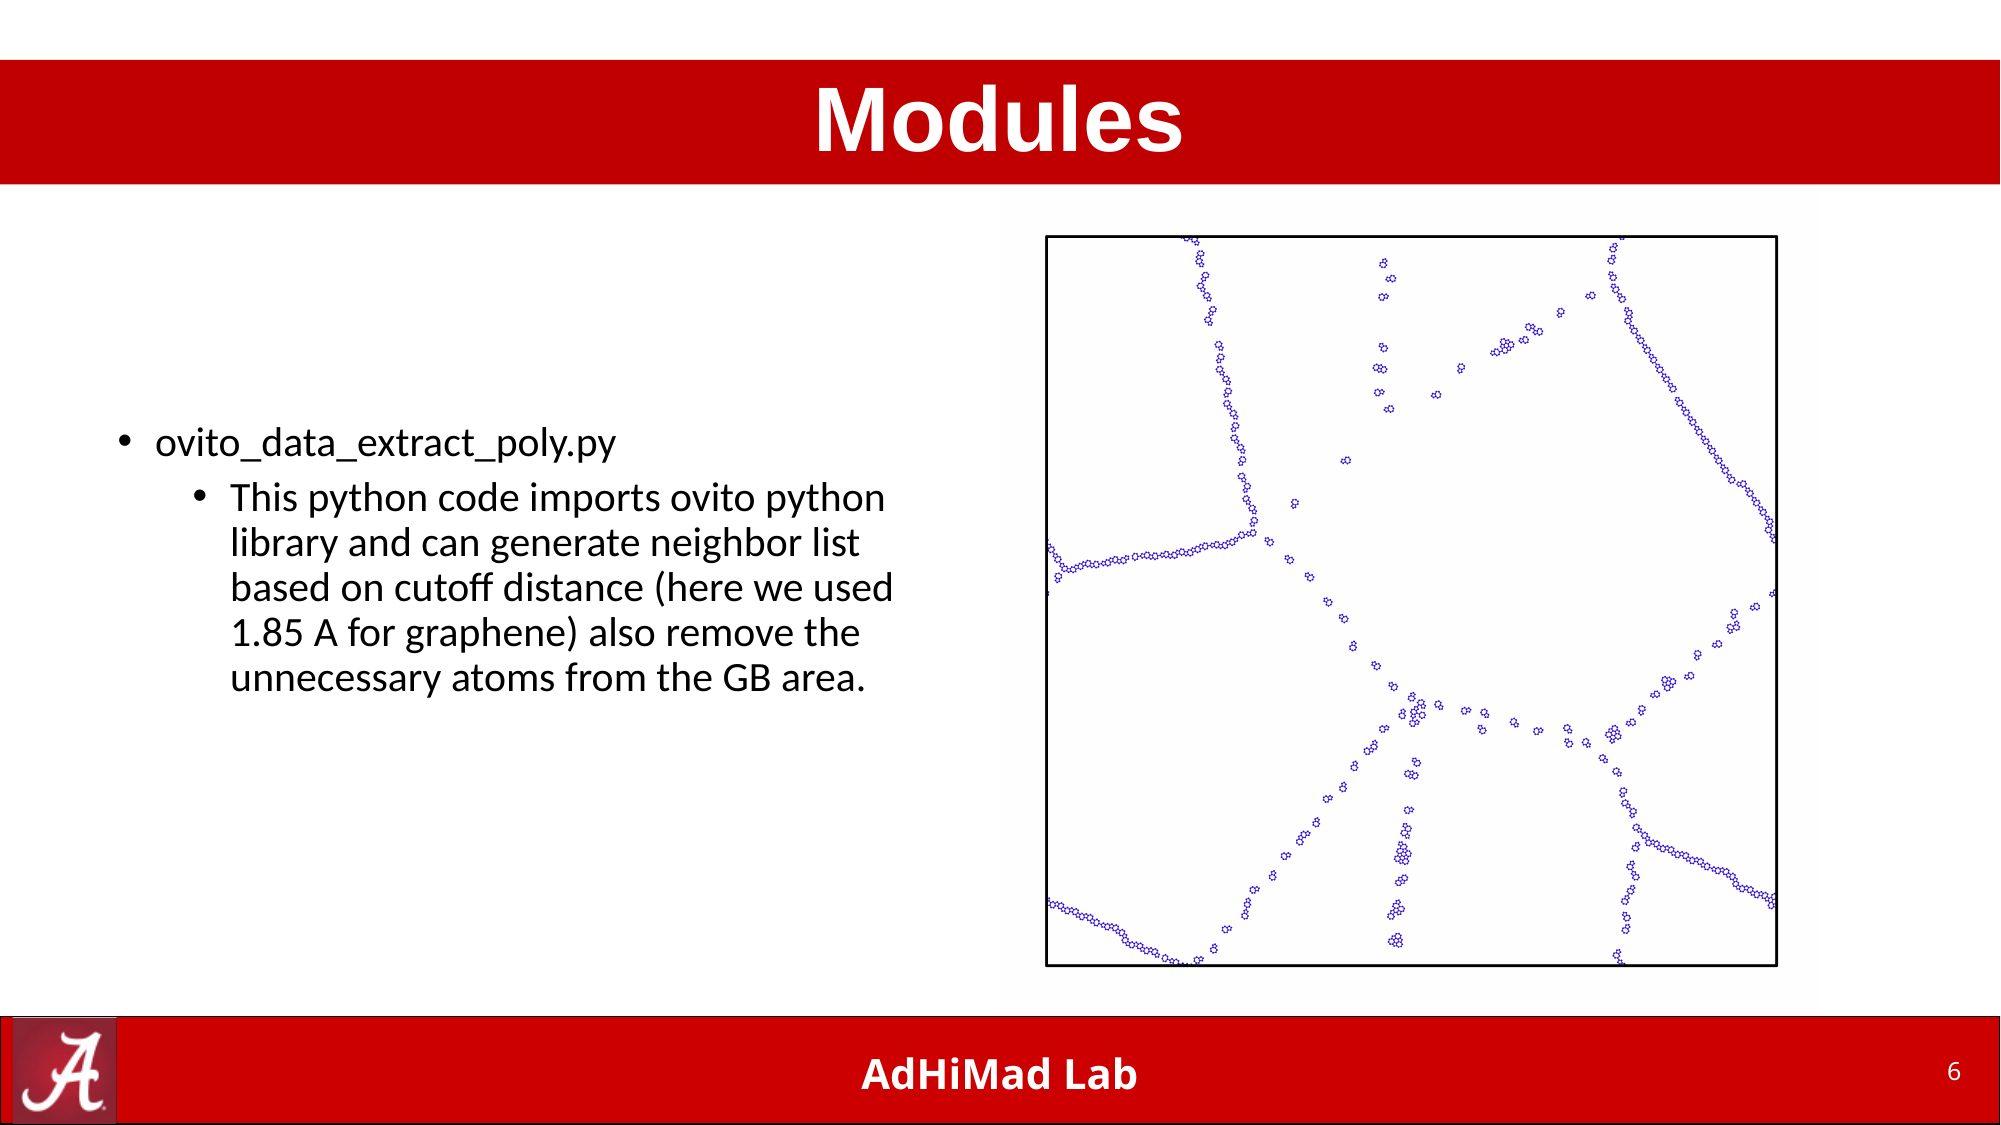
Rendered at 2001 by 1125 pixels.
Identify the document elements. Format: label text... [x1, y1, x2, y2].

slide_number 6 [1526, 1042, 1977, 1103]
list ovito_data_extract_poly.py This python code imports ovito python library and can generate neighbor list based on cutoff distance (here we used 1.85 A for graphene) also remove the unnecessary atoms from the GB area. [102, 412, 967, 755]
picture [12, 1017, 117, 1124]
picture [999, 190, 1820, 1010]
footer AdHiMad Lab [662, 1042, 1338, 1103]
title Modules [0, 59, 2000, 185]
